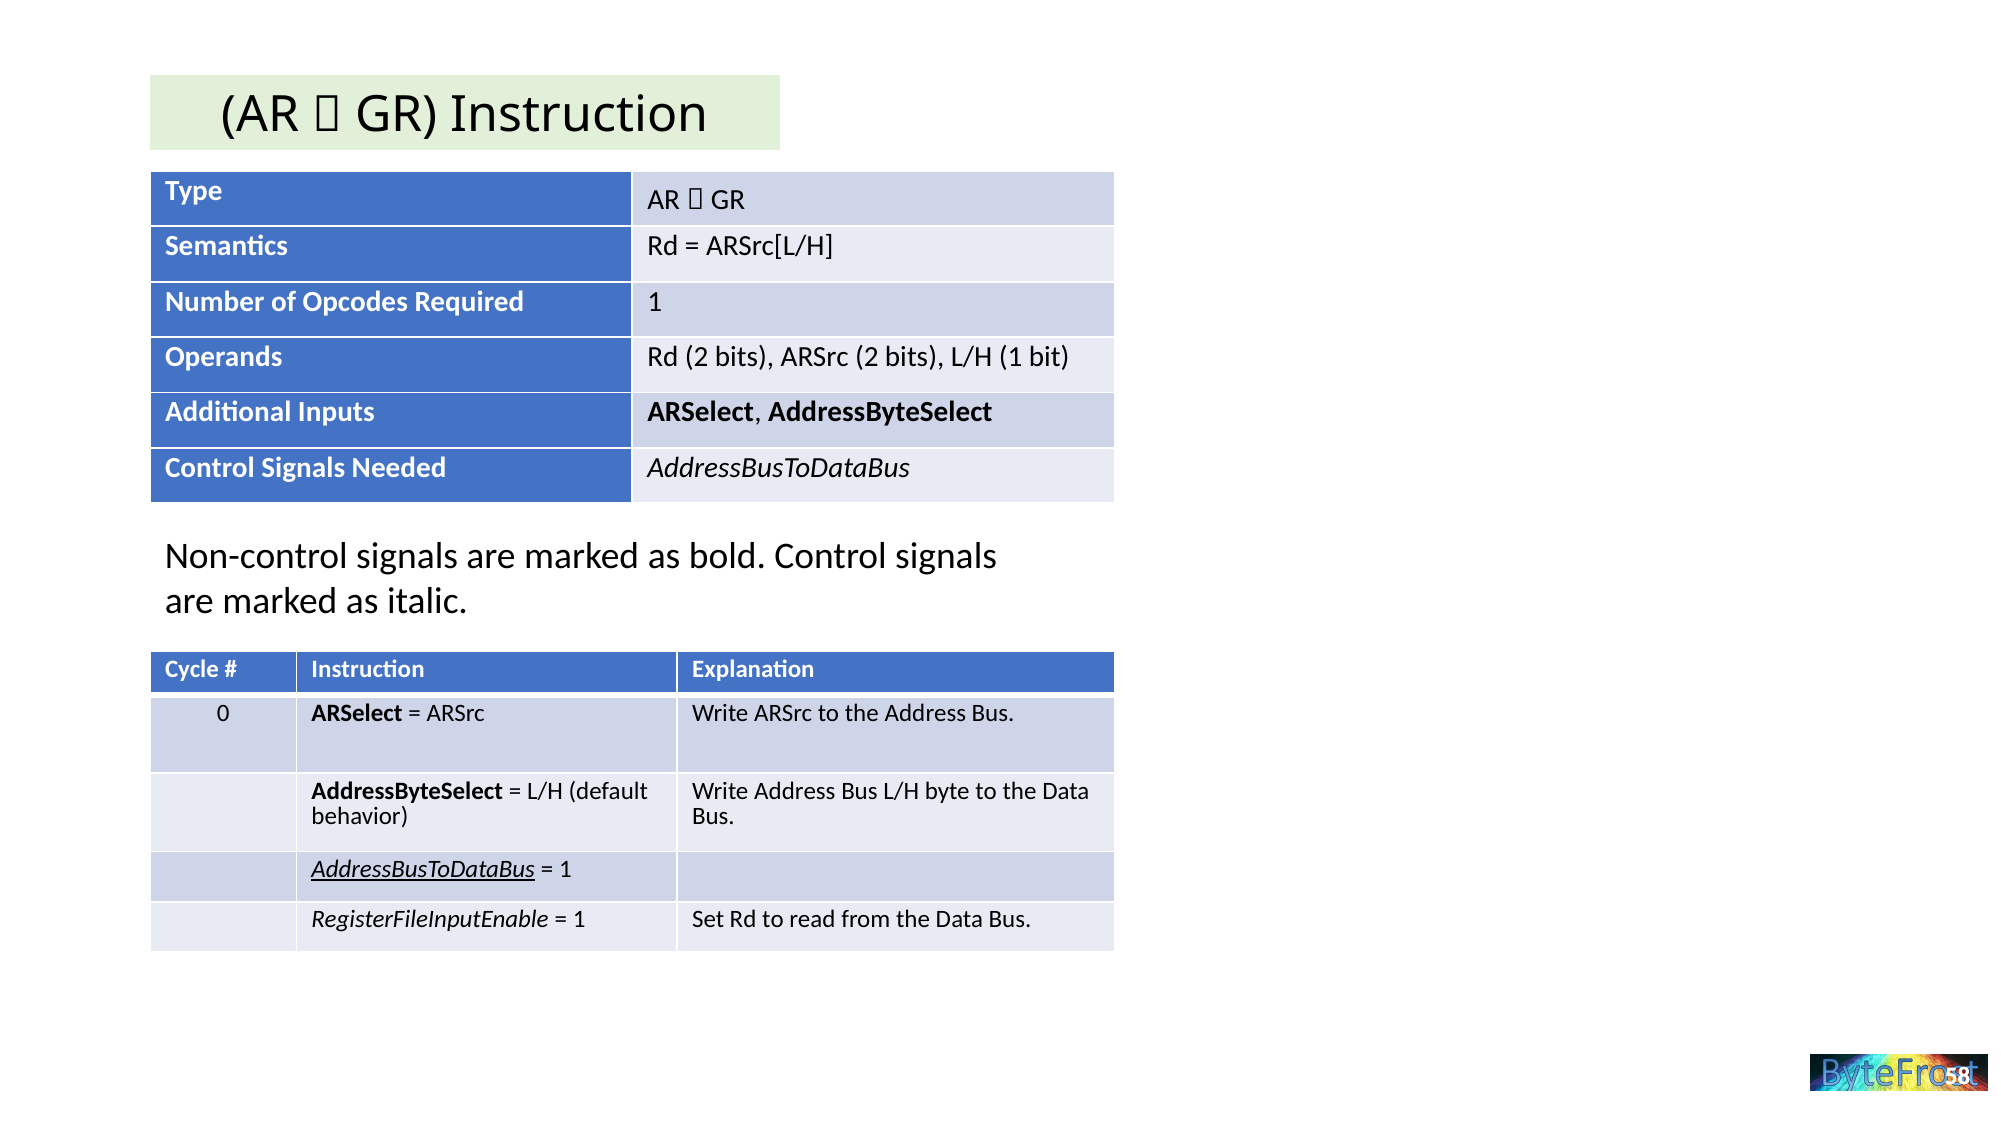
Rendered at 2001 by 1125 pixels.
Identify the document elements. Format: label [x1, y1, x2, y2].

table_cell [678, 774, 1114, 851]
table_cell [151, 283, 631, 336]
table_cell [151, 903, 296, 951]
table_cell [633, 227, 1114, 281]
table_cell [297, 903, 676, 951]
table_header [678, 652, 1114, 692]
table_header [297, 652, 676, 692]
table_cell [633, 393, 1114, 447]
table_cell [297, 852, 676, 901]
table_header [633, 172, 1114, 225]
table_cell [633, 338, 1114, 392]
text_box [149, 524, 1042, 629]
title [150, 75, 780, 150]
table_header [151, 172, 631, 225]
table_cell [151, 852, 296, 901]
table_cell [151, 338, 631, 392]
table_cell [151, 774, 296, 851]
table_cell [633, 449, 1114, 502]
table_cell [297, 698, 676, 772]
picture [1810, 1054, 1988, 1091]
table_cell [678, 903, 1114, 951]
table_cell [678, 698, 1114, 772]
table_cell [678, 852, 1114, 901]
table_cell [151, 698, 296, 772]
table_cell [151, 227, 631, 281]
table_cell [297, 774, 676, 851]
table_header [151, 652, 296, 692]
table_cell [633, 283, 1114, 336]
table_cell [151, 393, 631, 447]
table_cell [151, 449, 631, 502]
